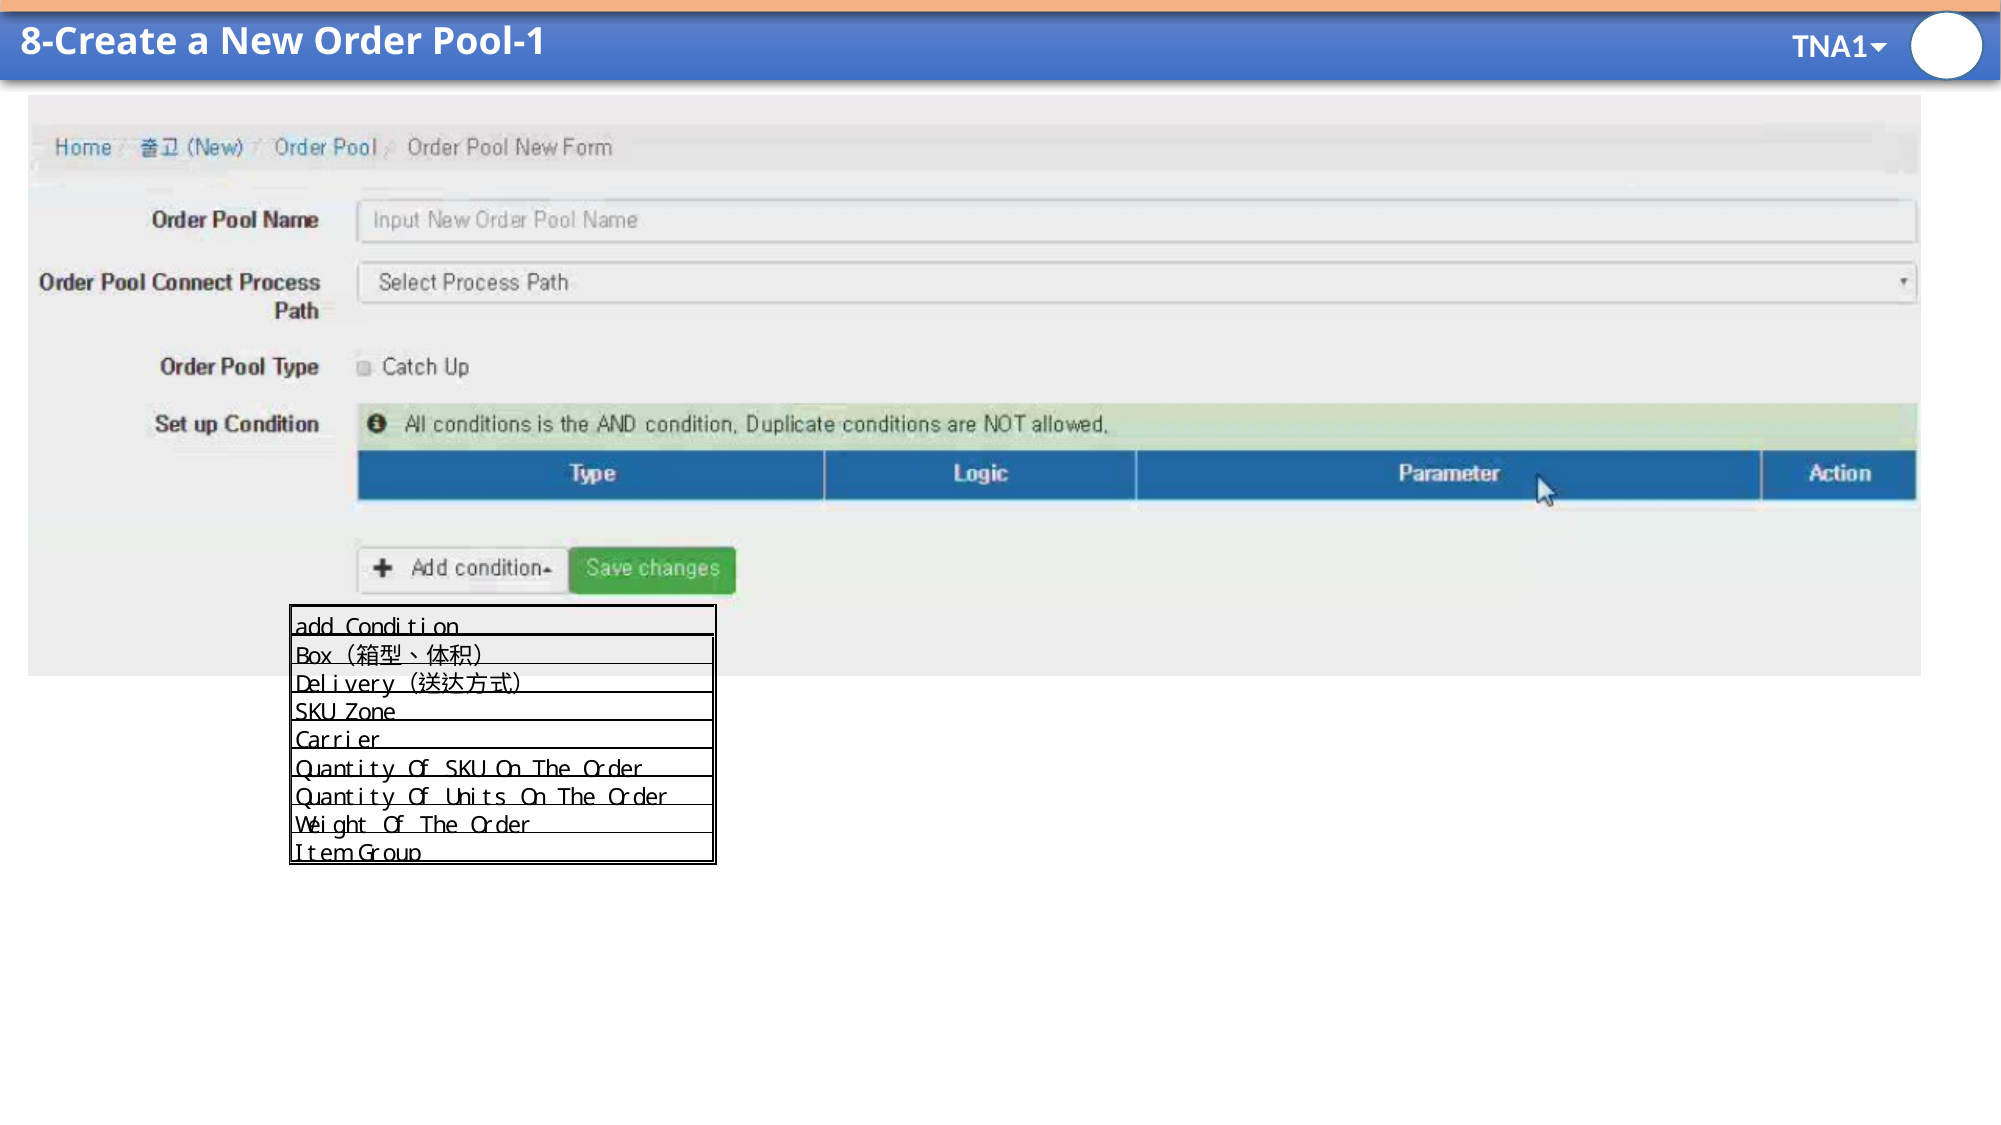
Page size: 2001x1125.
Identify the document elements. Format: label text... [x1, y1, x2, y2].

picture [28, 95, 1921, 864]
title 8-Create a New Order Pool-1 [5, 11, 1731, 74]
